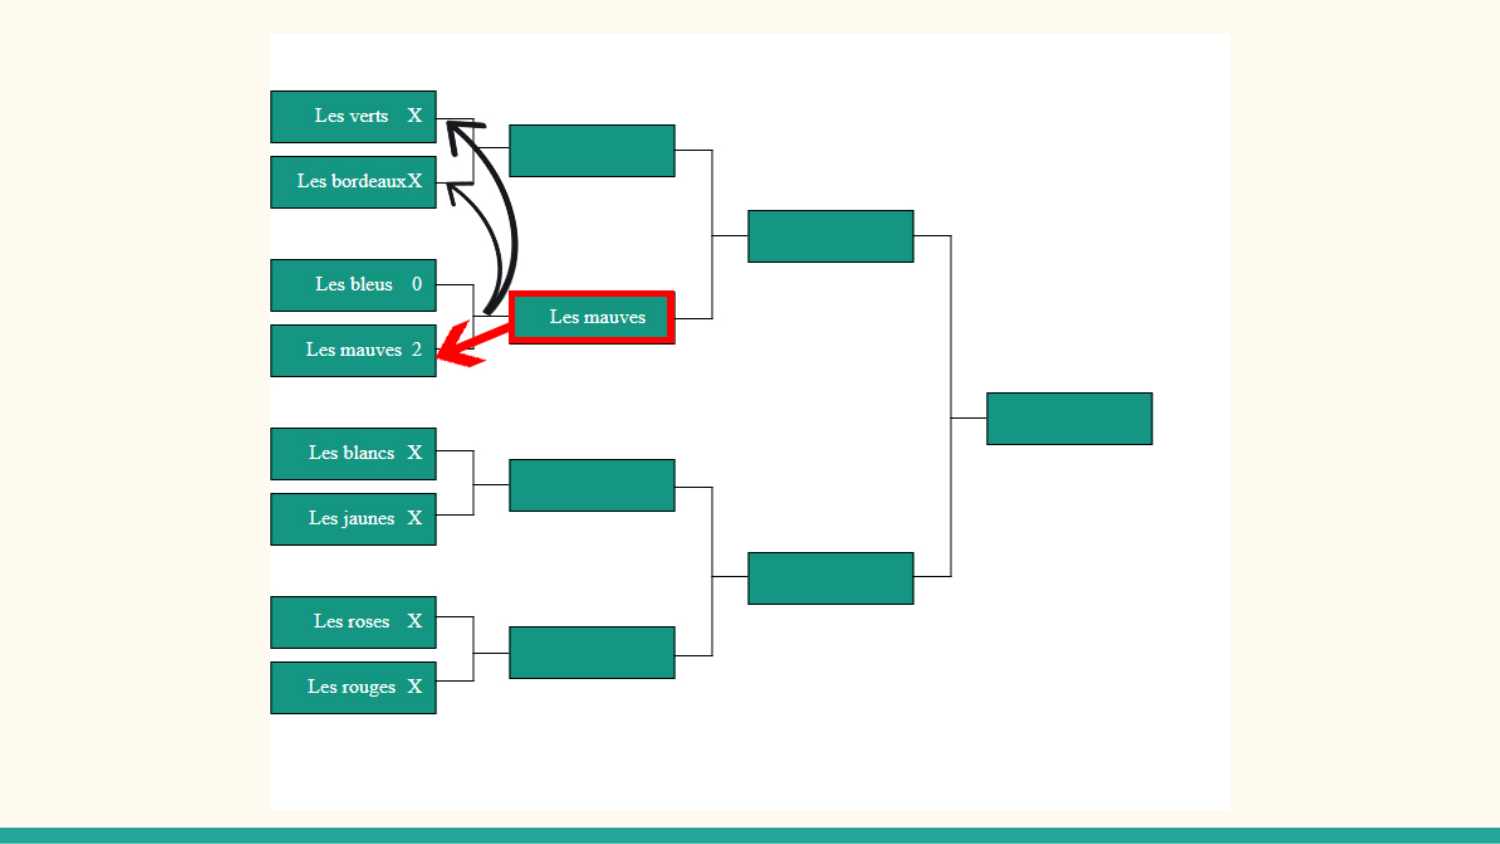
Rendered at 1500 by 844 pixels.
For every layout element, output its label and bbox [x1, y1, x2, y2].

picture [269, 34, 1230, 810]
